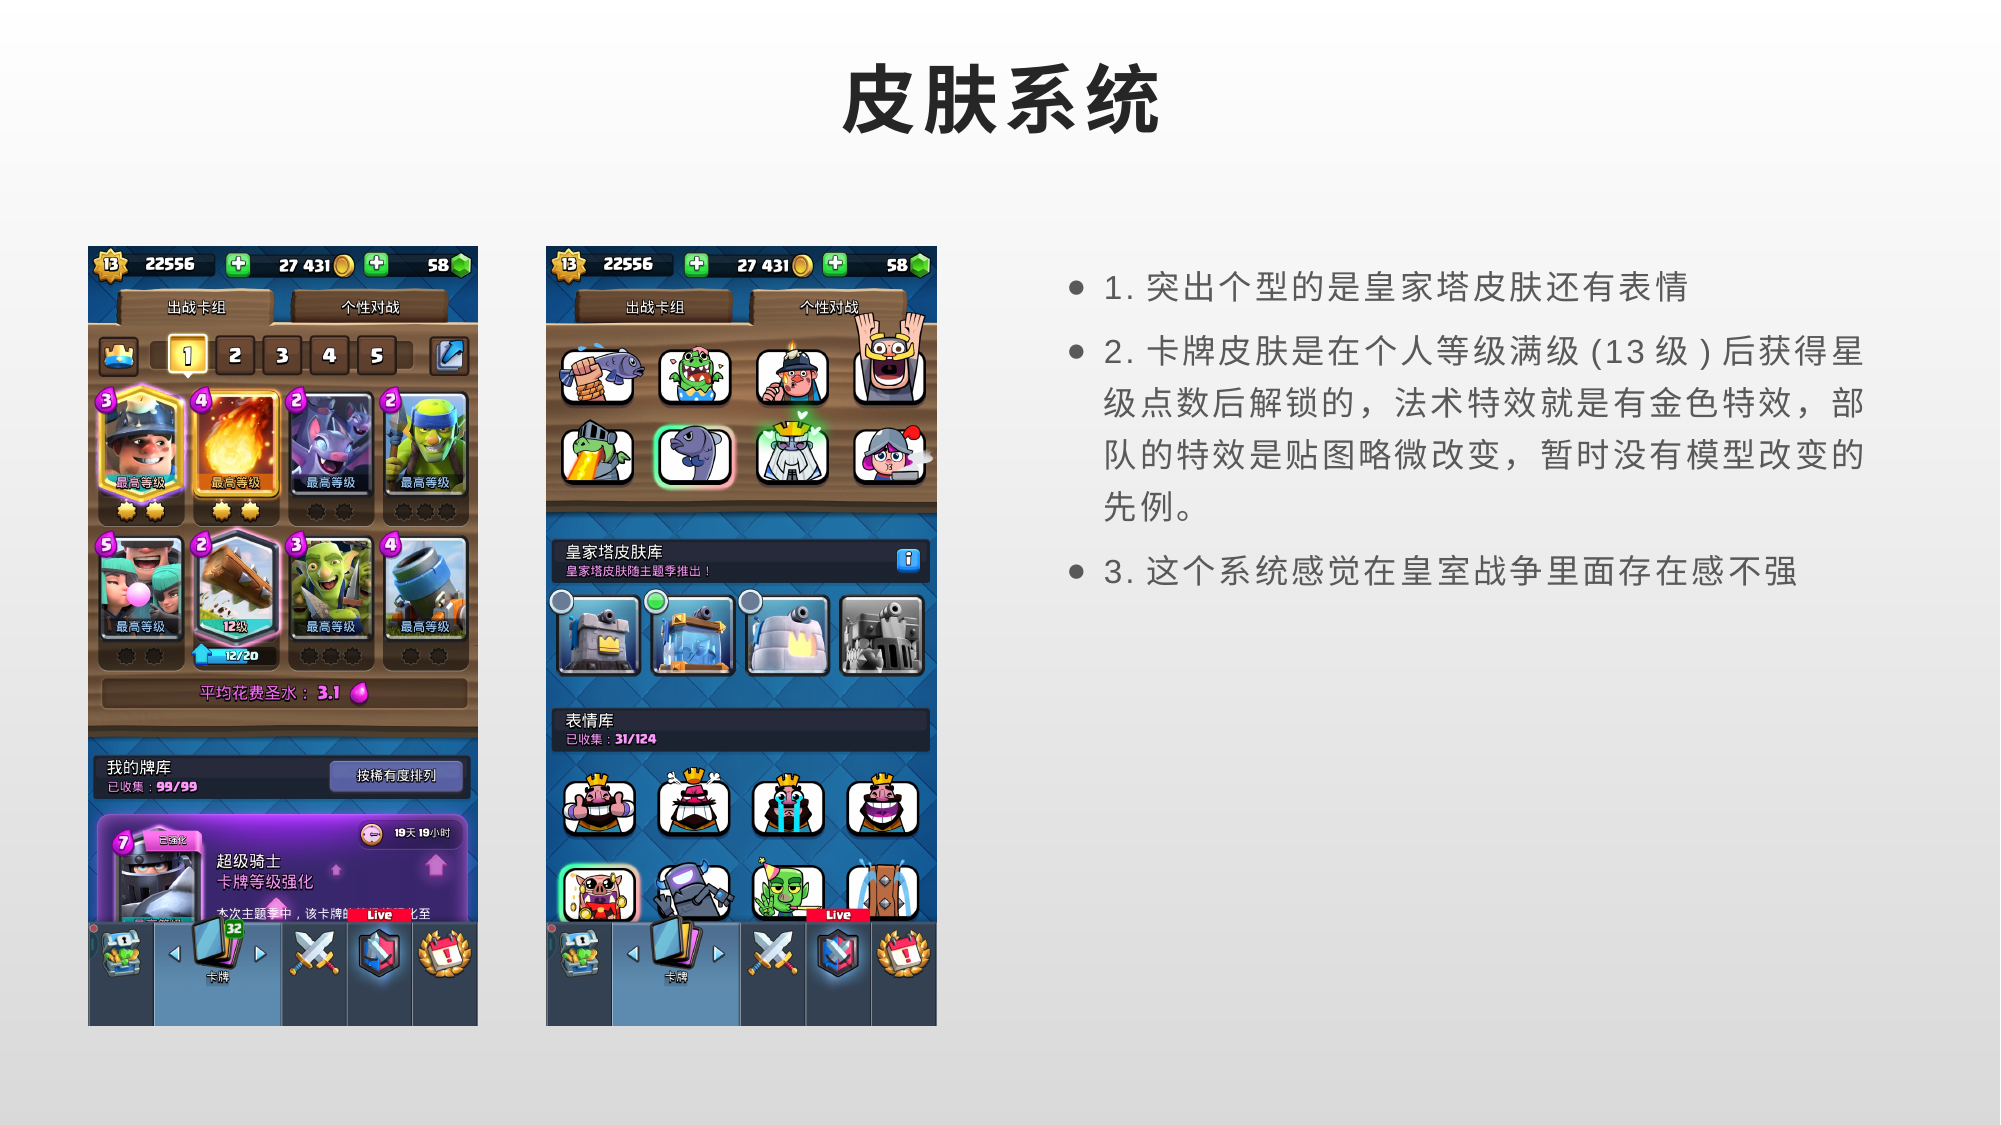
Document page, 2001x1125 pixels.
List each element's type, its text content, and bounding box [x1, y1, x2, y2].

title 皮肤系统 [101, 39, 1901, 156]
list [546, 246, 937, 1026]
list 1.突出个型的是皇家塔皮肤还有表情 2.卡牌皮肤是在个人等级满级(13级)后获得星级点数后解锁的，法术特效就是有金色特效，部队的特效是贴图略微改变，暂时没有模型改变的先例。 3.这个系统感觉在皇室战争里面存在感不强 [1051, 246, 1901, 1026]
picture [88, 246, 478, 1026]
